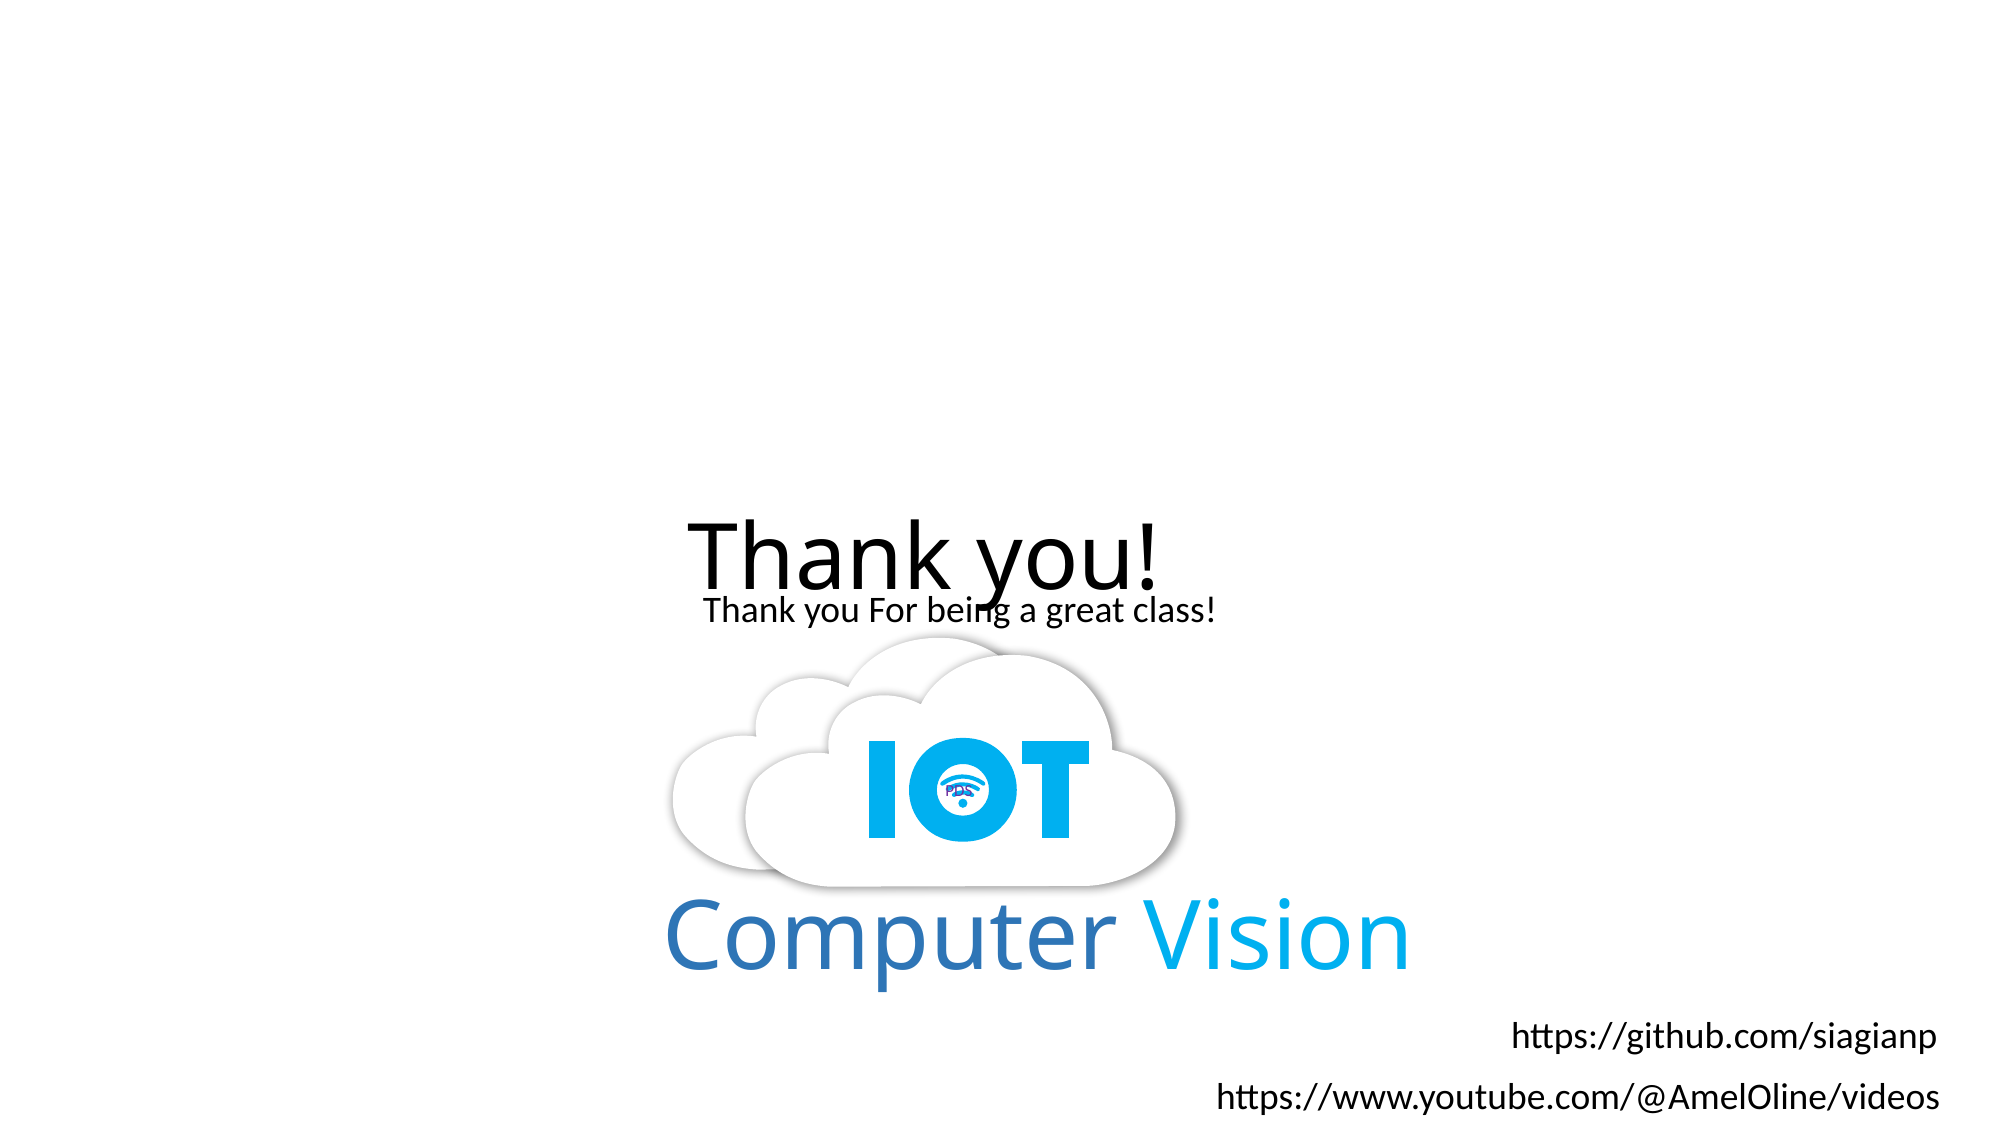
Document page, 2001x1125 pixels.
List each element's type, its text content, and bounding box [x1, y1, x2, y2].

title Thank you! [672, 451, 1283, 669]
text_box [672, 637, 1176, 887]
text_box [869, 738, 1089, 841]
text_box https://github.com/siagianp [1496, 1003, 2000, 1064]
text_box Thank you For being a great class! [688, 577, 1233, 637]
text_box Computer Vision [647, 850, 1436, 999]
text_box https://www.youtube.com/@AmelOline/videos [1201, 1064, 2000, 1125]
